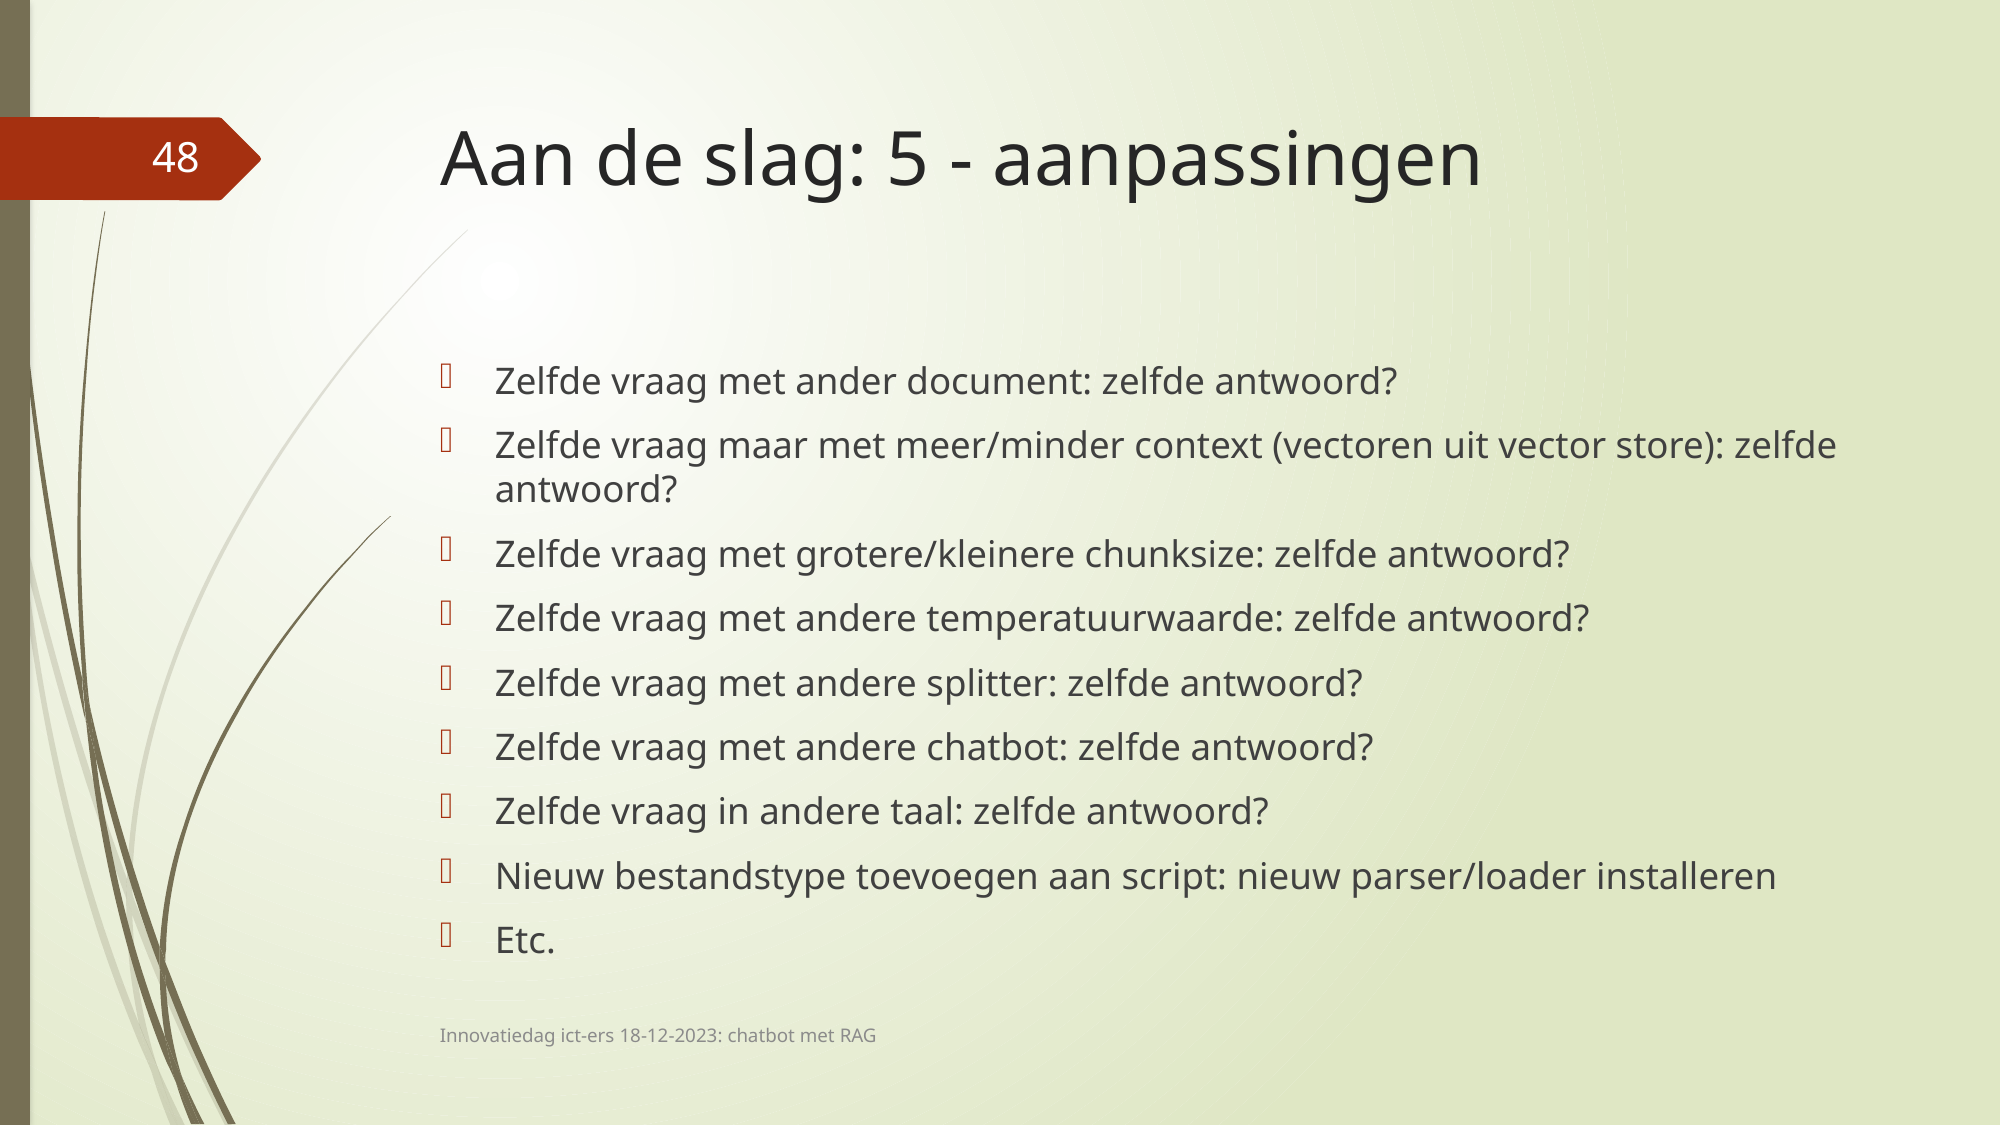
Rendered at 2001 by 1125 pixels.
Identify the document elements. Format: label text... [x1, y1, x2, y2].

footer Innovatiedag ict-ers 18-12-2023: chatbot met RAG [424, 1006, 1675, 1067]
title Aan de slag: 5 - aanpassingen [425, 102, 1888, 313]
list Zelfde vraag met ander document: zelfde antwoord? Zelfde vraag maar met meer/minder context (vectoren uit vector store): zelfde antwoord? Zelfde vraag met grotere/kleinere chunksize: zelfde antwoord? Zelfde vraag met andere temperatuurwaarde: zelfde antwoord? Zelfde vraag met andere splitter: zelfde antwoord? Zelfde vraag met andere chatbot: zelfde antwoord? Zelfde vraag in andere taal: zelfde antwoord? Nieuw bestandstype toevoegen aan script: nieuw parser/loader installeren Etc. [424, 350, 1888, 970]
slide_number 48 [87, 129, 216, 190]
